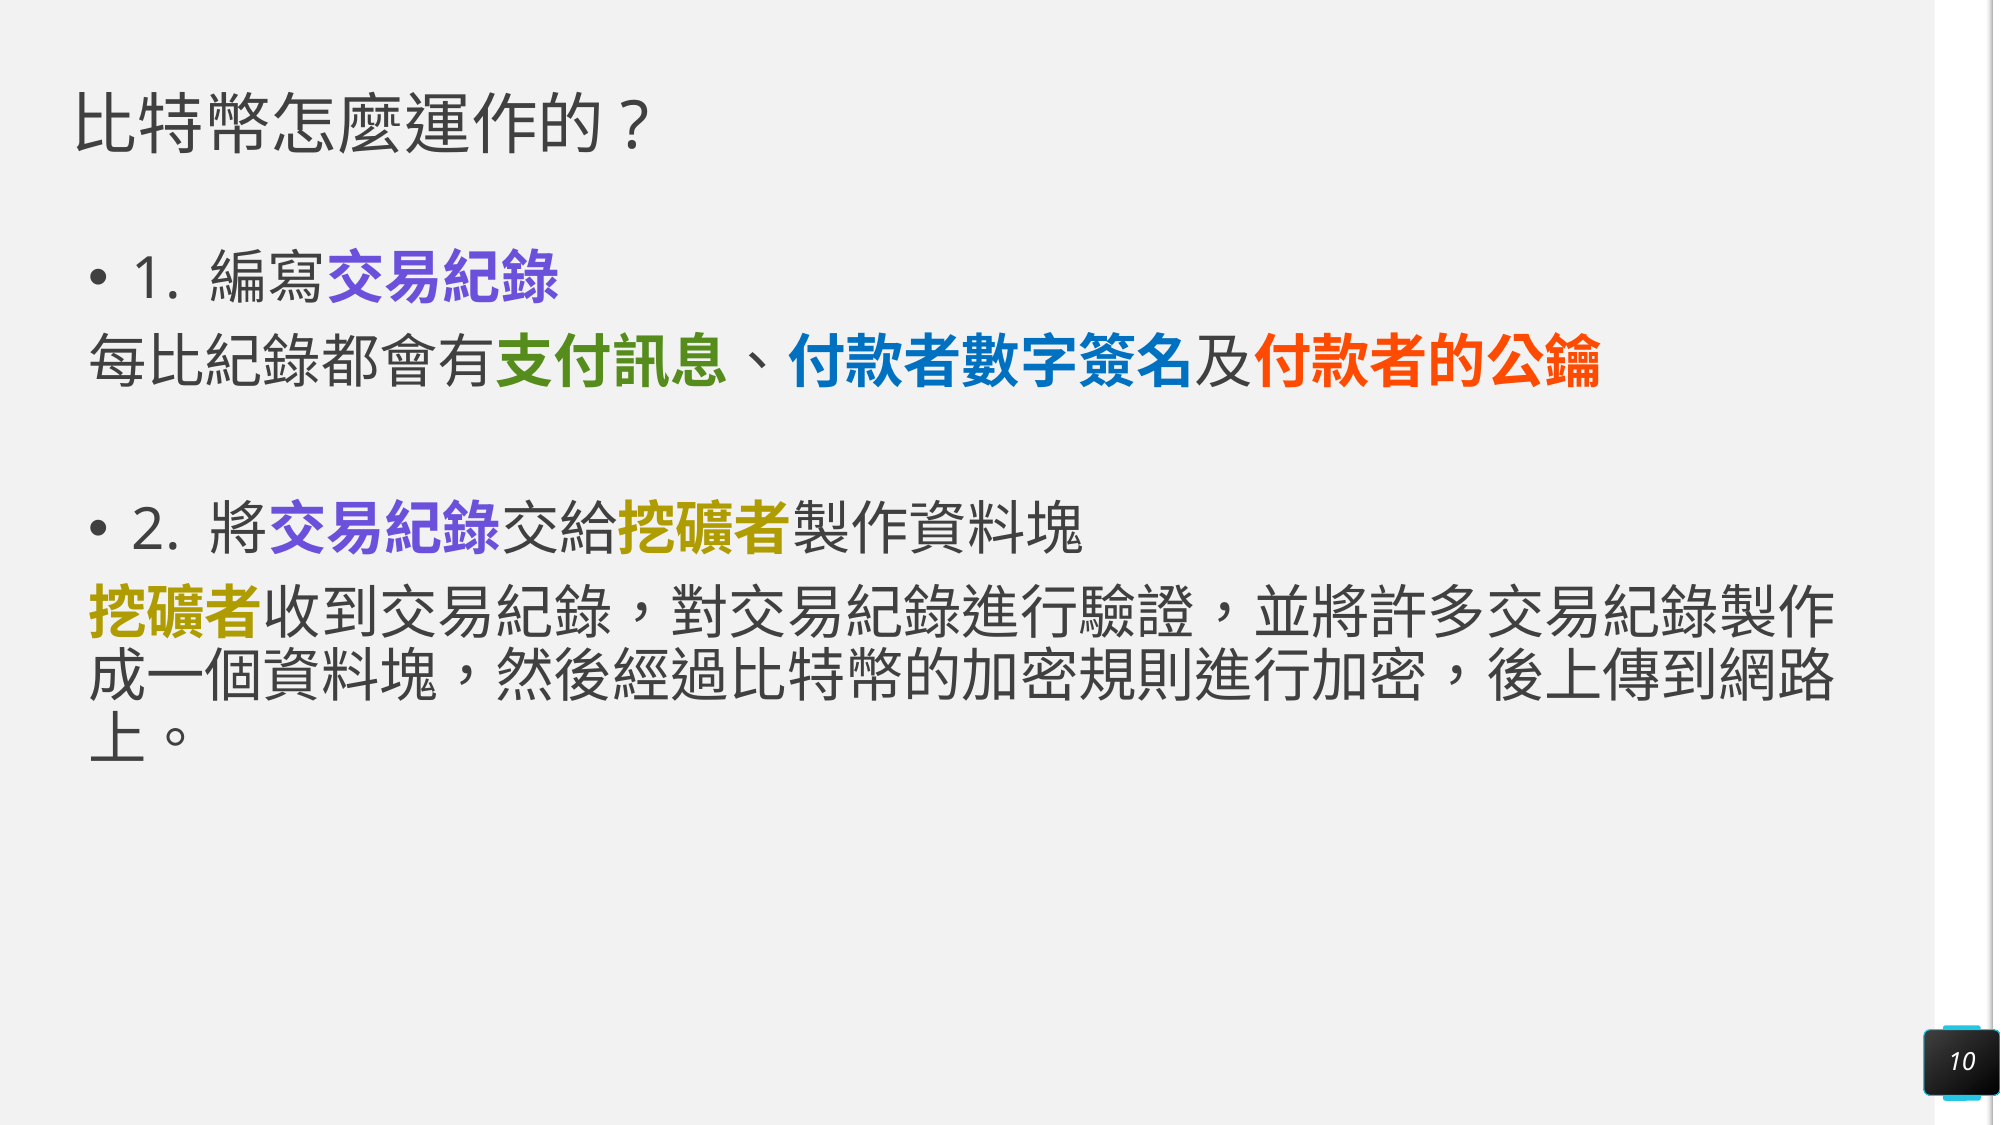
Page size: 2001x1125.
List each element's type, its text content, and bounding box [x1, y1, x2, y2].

list 1. 編寫交易紀錄 每比紀錄都會有支付訊息、付款者數字簽名及付款者的公鑰 2. 將交易紀錄交給挖礦者製作資料塊 挖礦者收到交易紀錄，對交易紀錄進行驗證，並將許多交易紀錄製作成一個資料塊，然後經過比特幣的加密規則進行加密，後上傳到網路上。 [88, 248, 1848, 1016]
title 比特幣怎麼運作的? [70, 70, 1930, 184]
slide_number 10 [1923, 1029, 2000, 1096]
